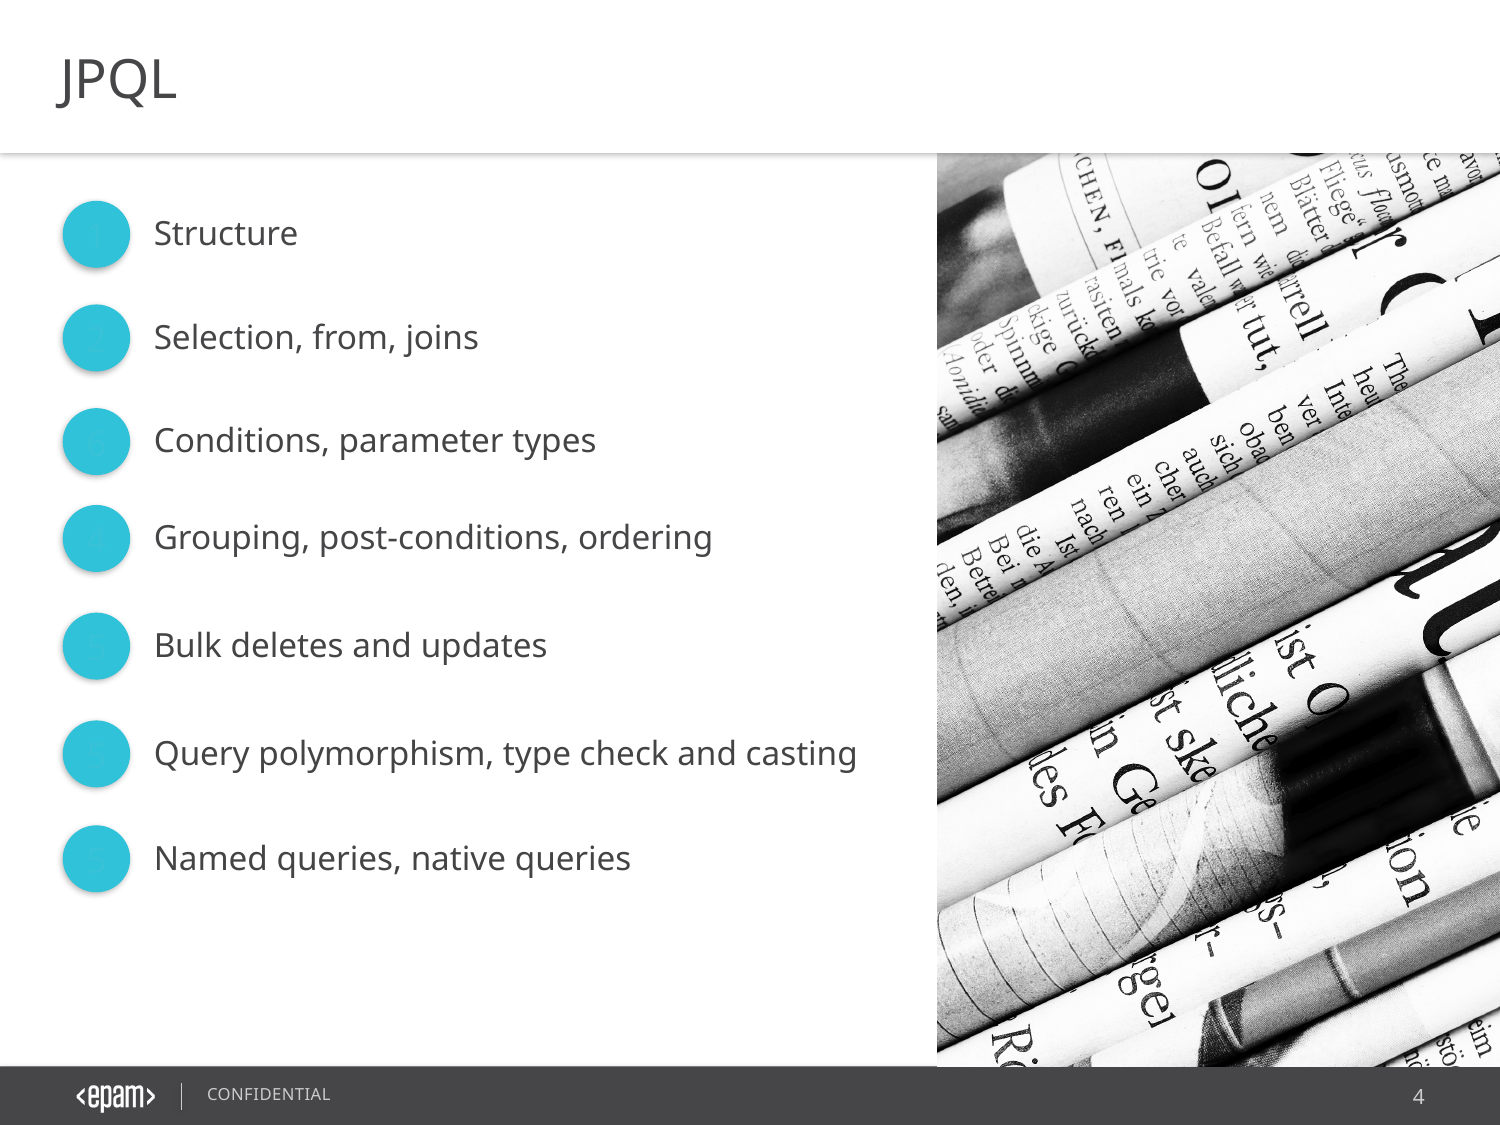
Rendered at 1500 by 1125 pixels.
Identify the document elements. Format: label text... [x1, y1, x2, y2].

list JPQL [0, 0, 1500, 153]
picture [937, 152, 1500, 1067]
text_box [62, 612, 1340, 680]
picture [76, 1085, 155, 1113]
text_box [62, 200, 1340, 268]
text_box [62, 720, 1340, 788]
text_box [62, 304, 1340, 372]
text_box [62, 407, 1340, 476]
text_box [62, 504, 1340, 573]
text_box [62, 825, 1340, 893]
